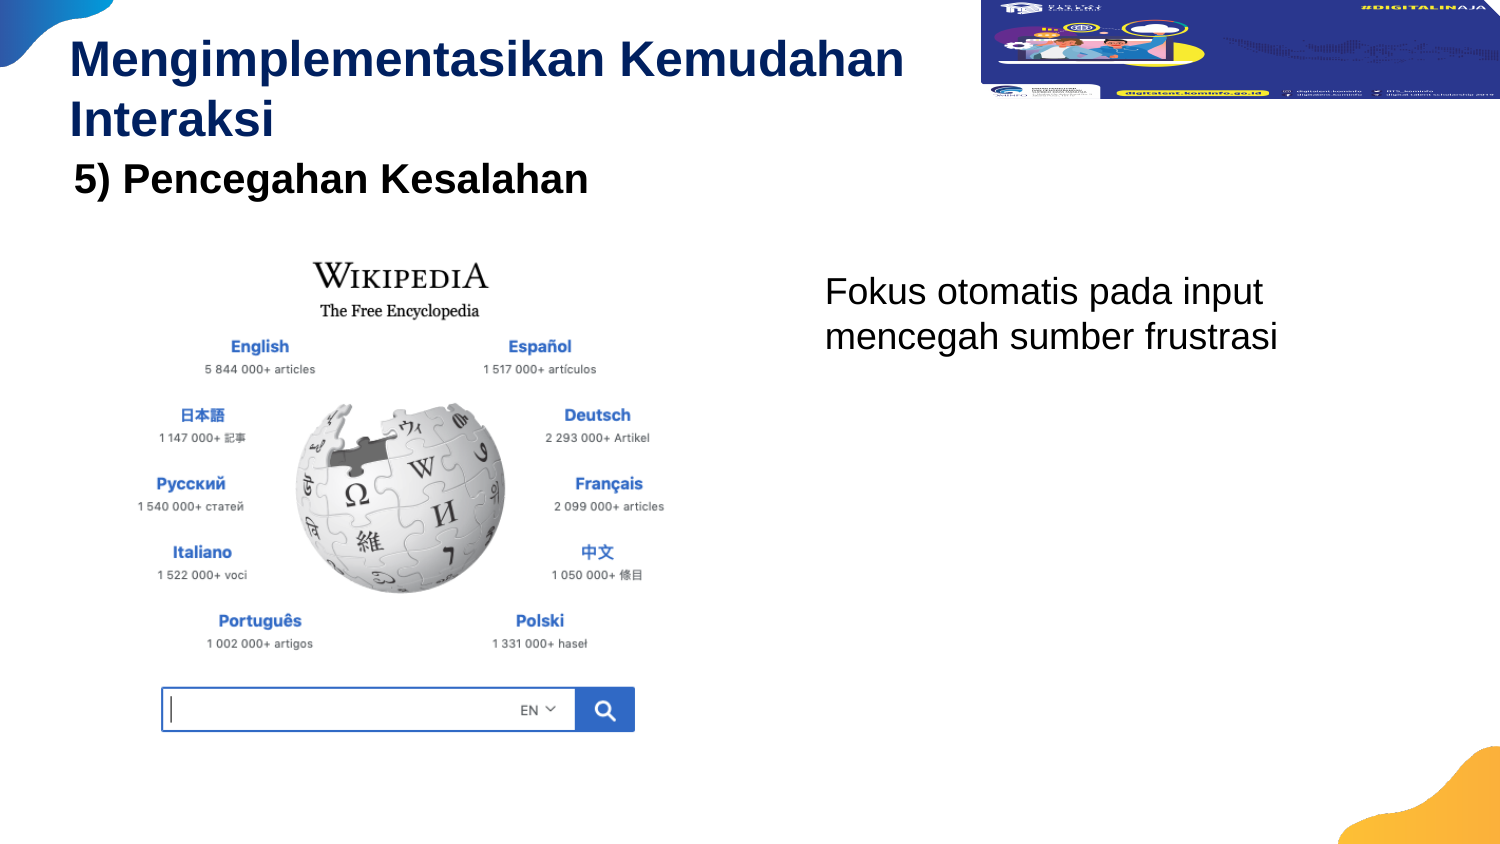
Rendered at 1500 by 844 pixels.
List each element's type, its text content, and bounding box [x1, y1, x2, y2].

text_box 5) Pencegahan Kesalahan [58, 144, 1441, 260]
picture [980, 0, 1500, 100]
text_box Mengimplementasikan Kemudahan Interaksi [54, 19, 982, 155]
picture [121, 250, 692, 749]
text_box Fokus otomatis pada input mencegah sumber frustrasi [809, 259, 1380, 365]
picture [1335, 738, 1500, 844]
picture [0, 0, 115, 73]
